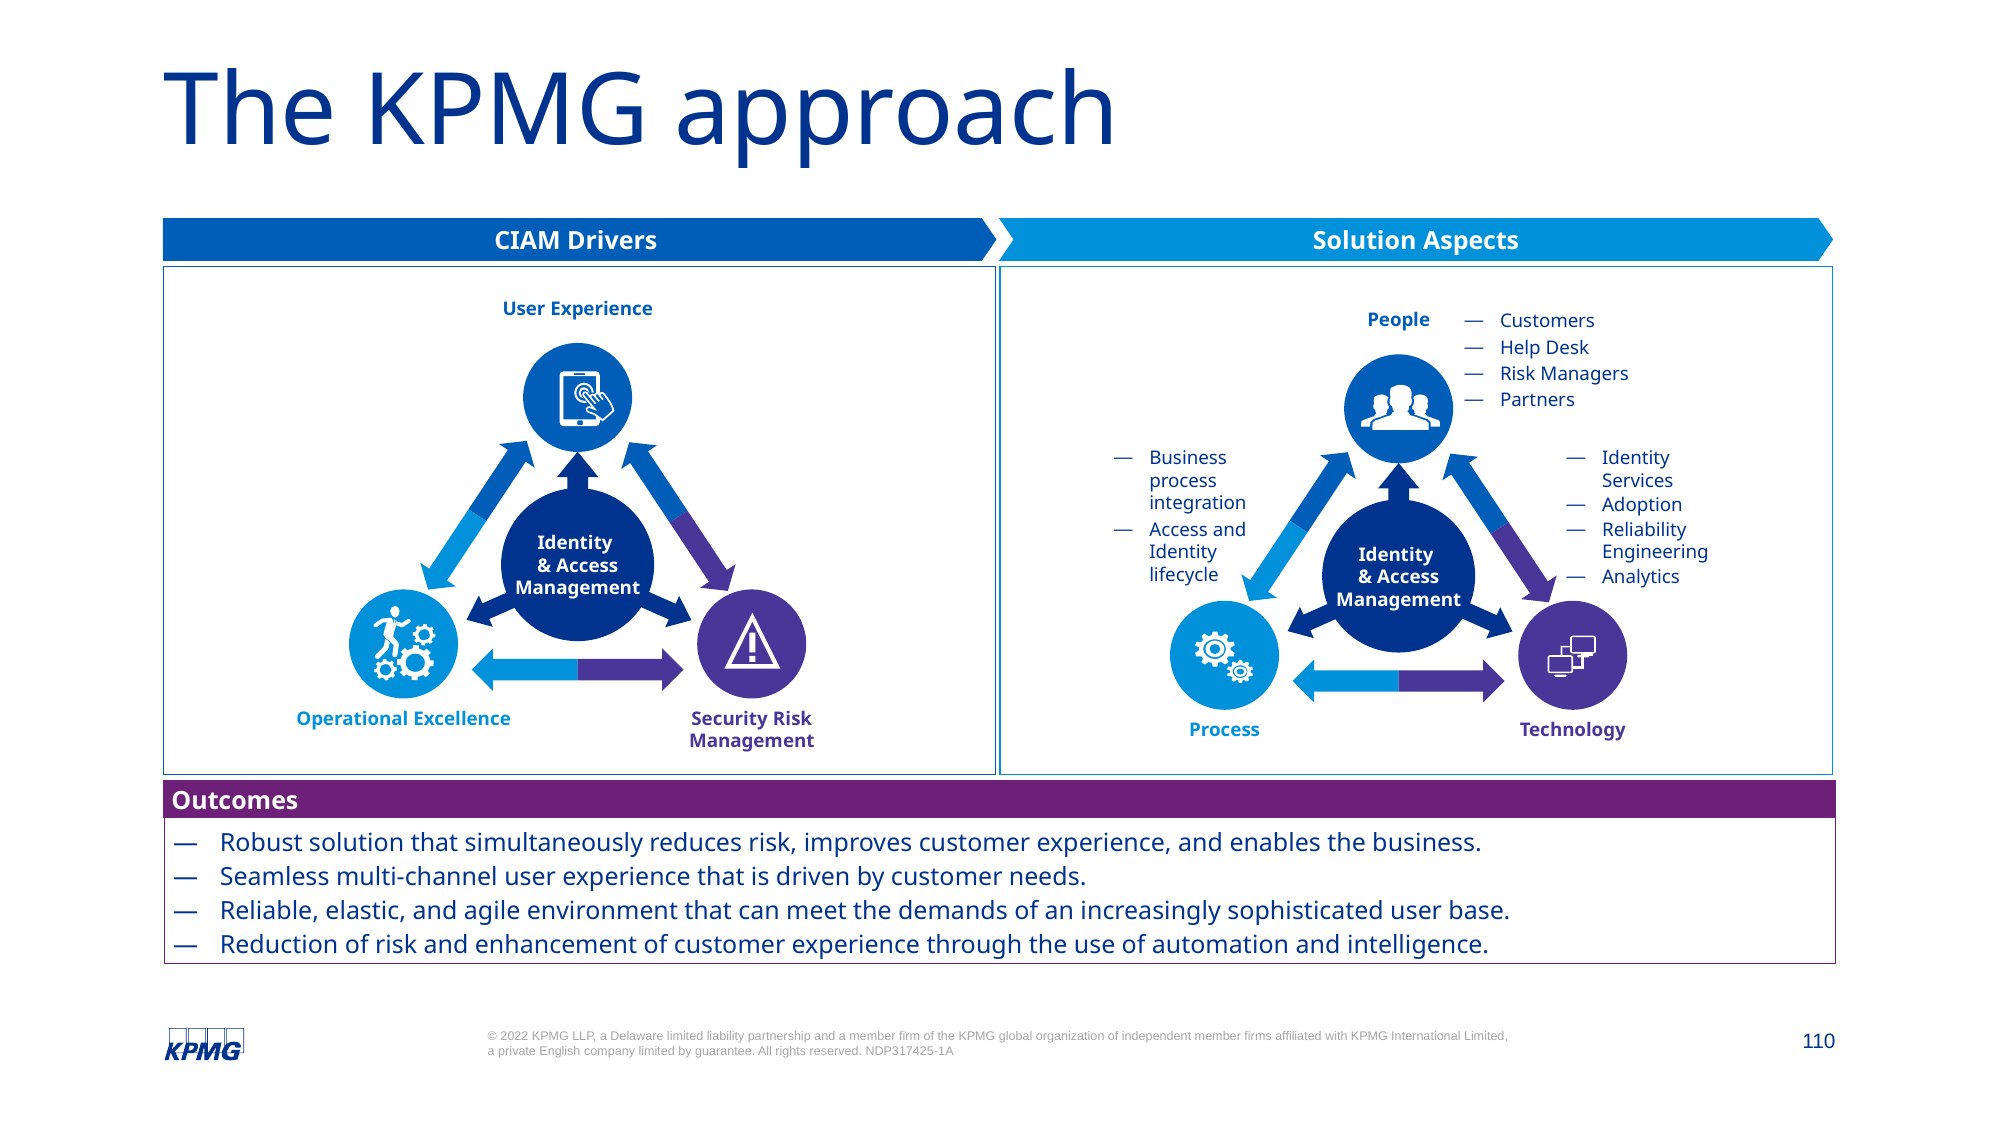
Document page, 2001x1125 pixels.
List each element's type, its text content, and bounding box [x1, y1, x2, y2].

text_box [162, 265, 997, 776]
text_box CIAM Drivers [162, 217, 998, 262]
text_box [999, 265, 1833, 776]
text_box Robust solution that simultaneously reduces risk, improves customer experience, and enables the business. Seamless multi-channel user experience that is driven by customer needs. Reliable, elastic, and agile environment that can meet the demands of an increasingly sophisticated user base. Reduction of risk and enhancement of customer experience through the use of automation and intelligence. [164, 819, 1836, 964]
title The KPMG approach [163, 70, 1837, 159]
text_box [1106, 302, 1727, 747]
text_box Solution Aspects [998, 217, 1834, 262]
text_box Outcomes [162, 780, 1837, 819]
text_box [285, 291, 874, 758]
